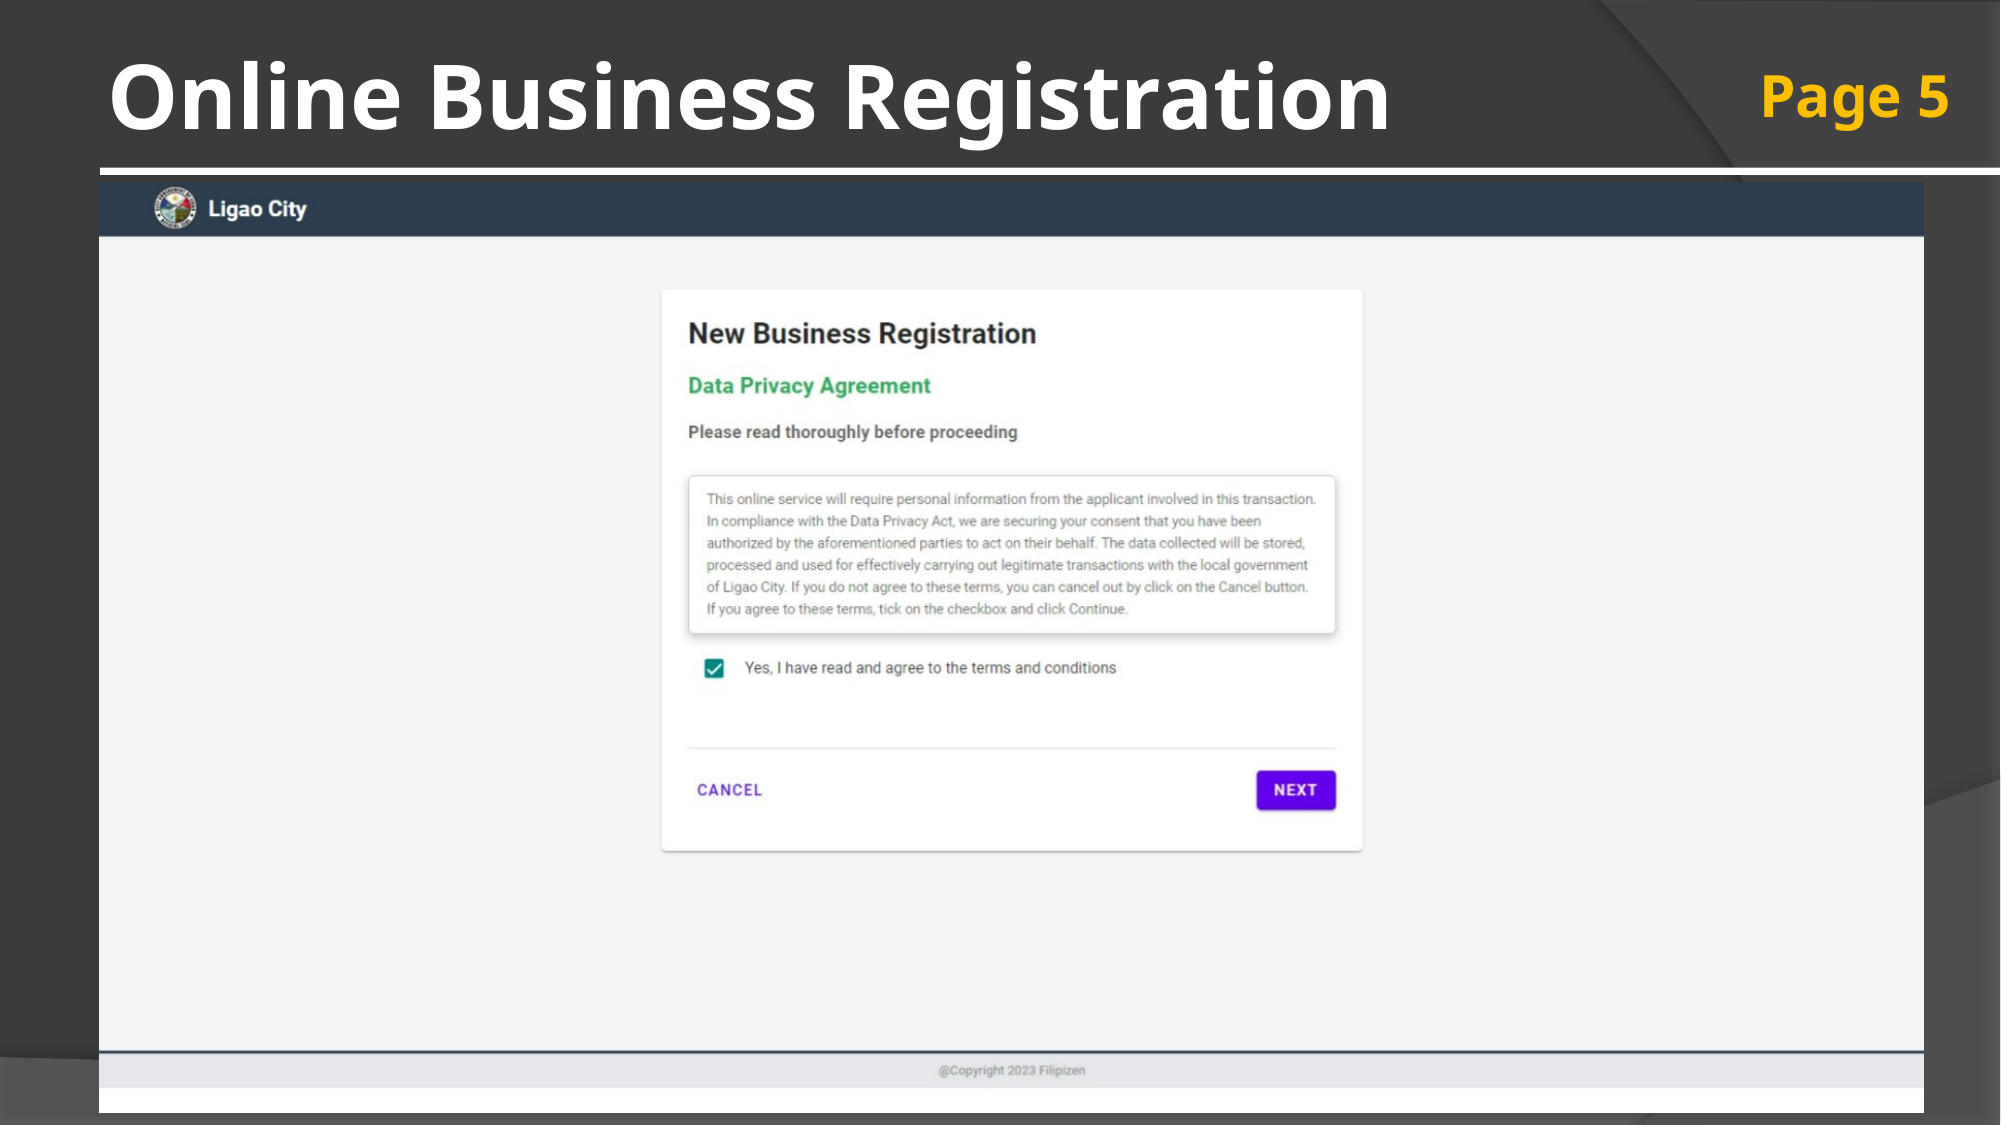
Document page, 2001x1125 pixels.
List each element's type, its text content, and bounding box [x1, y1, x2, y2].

text_box Page 5 [1674, 43, 1959, 144]
picture [99, 182, 1924, 1113]
text_box [99, 166, 2000, 177]
title Online Business Registration [99, 0, 1734, 166]
